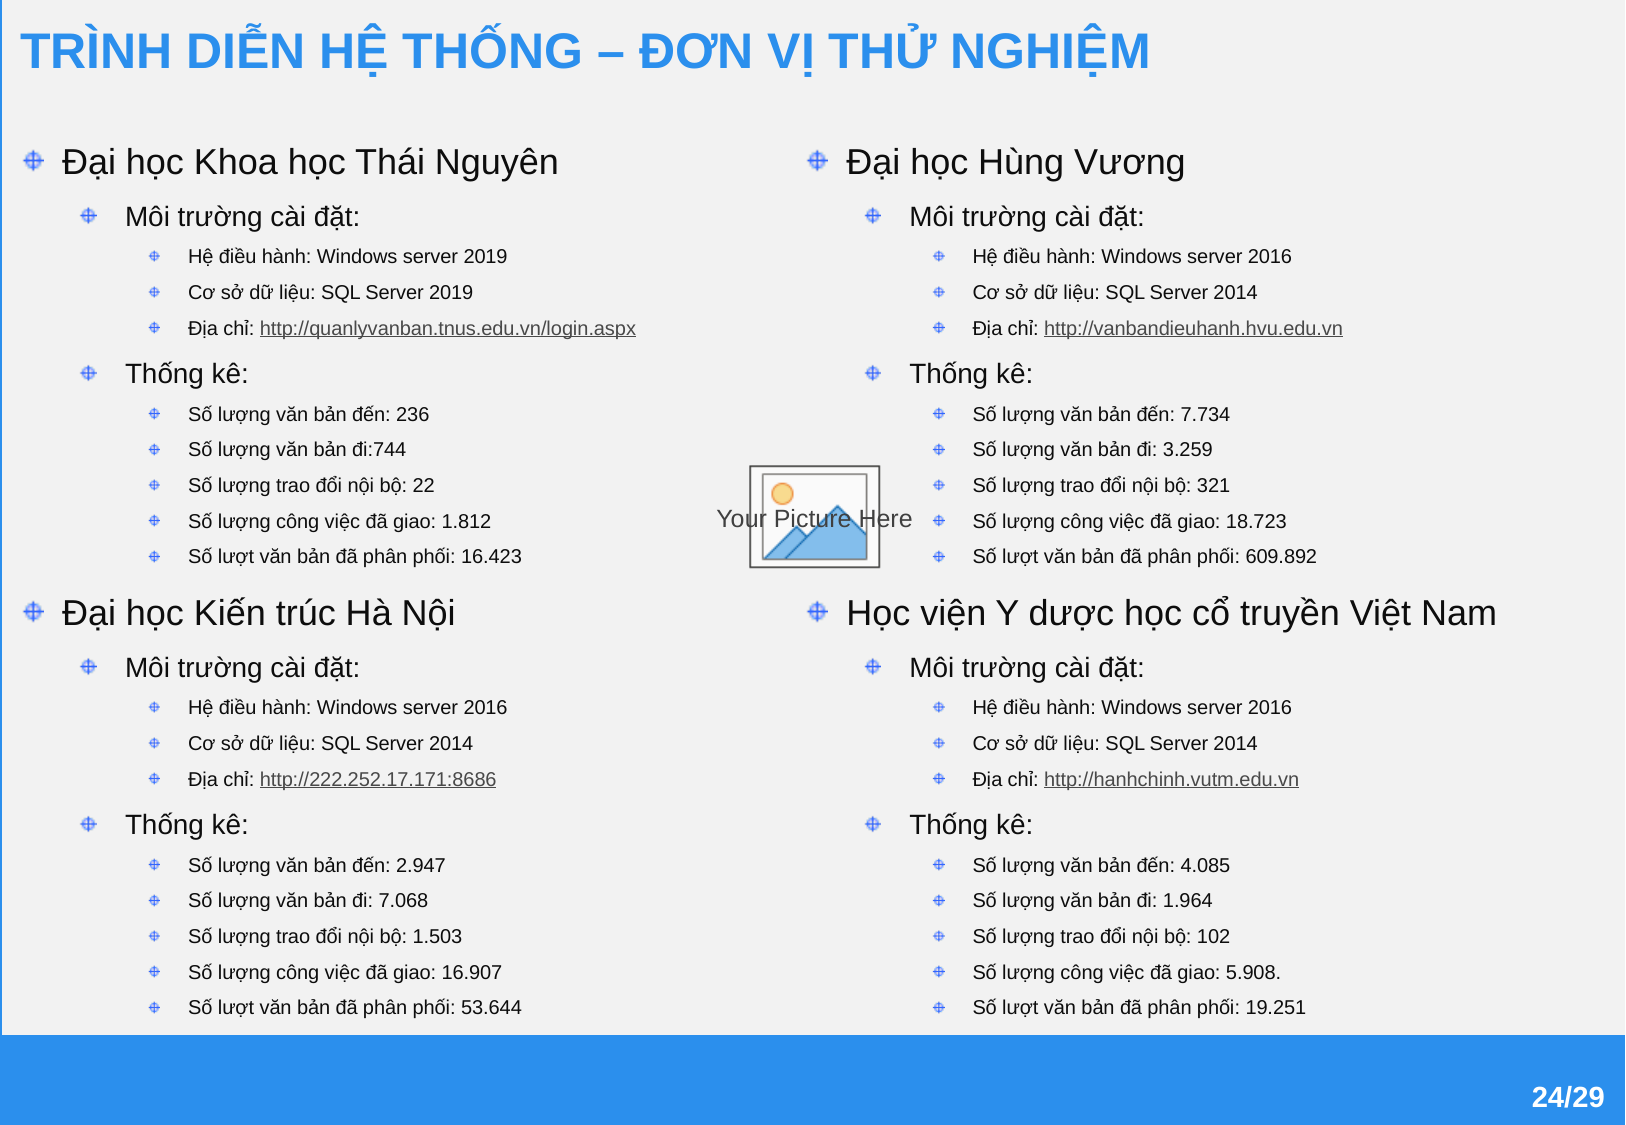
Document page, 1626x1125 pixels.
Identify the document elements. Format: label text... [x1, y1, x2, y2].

text_box 24/29 [1355, 1071, 1620, 1121]
picture [2, 0, 1625, 1036]
